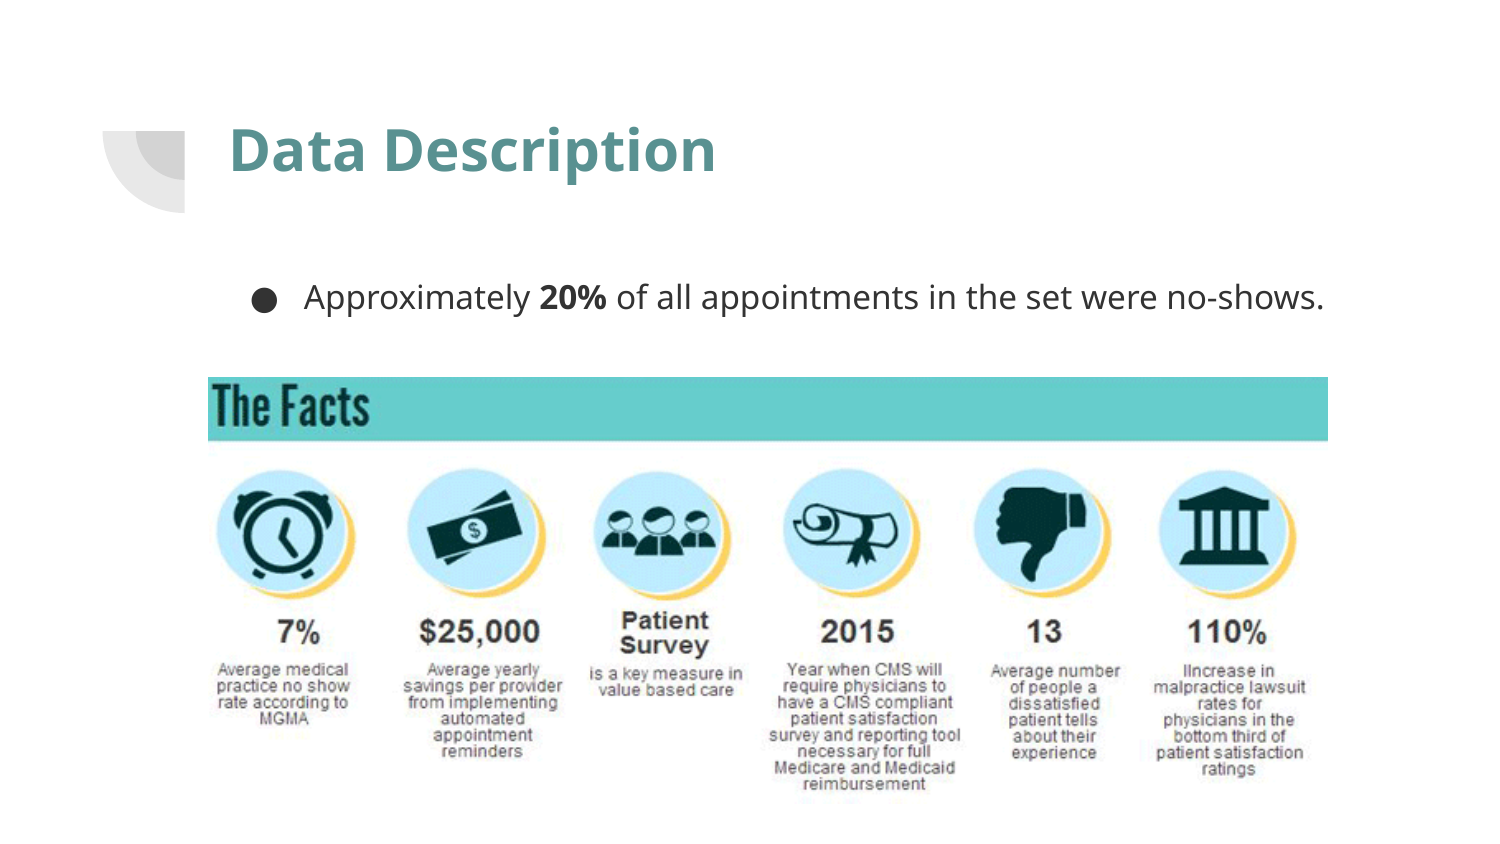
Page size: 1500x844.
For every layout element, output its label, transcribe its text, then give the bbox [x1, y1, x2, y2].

title Data Description [213, 98, 1368, 215]
list Approximately 20% of all appointments in the set were no-shows. [213, 215, 1368, 681]
picture [208, 376, 1328, 804]
